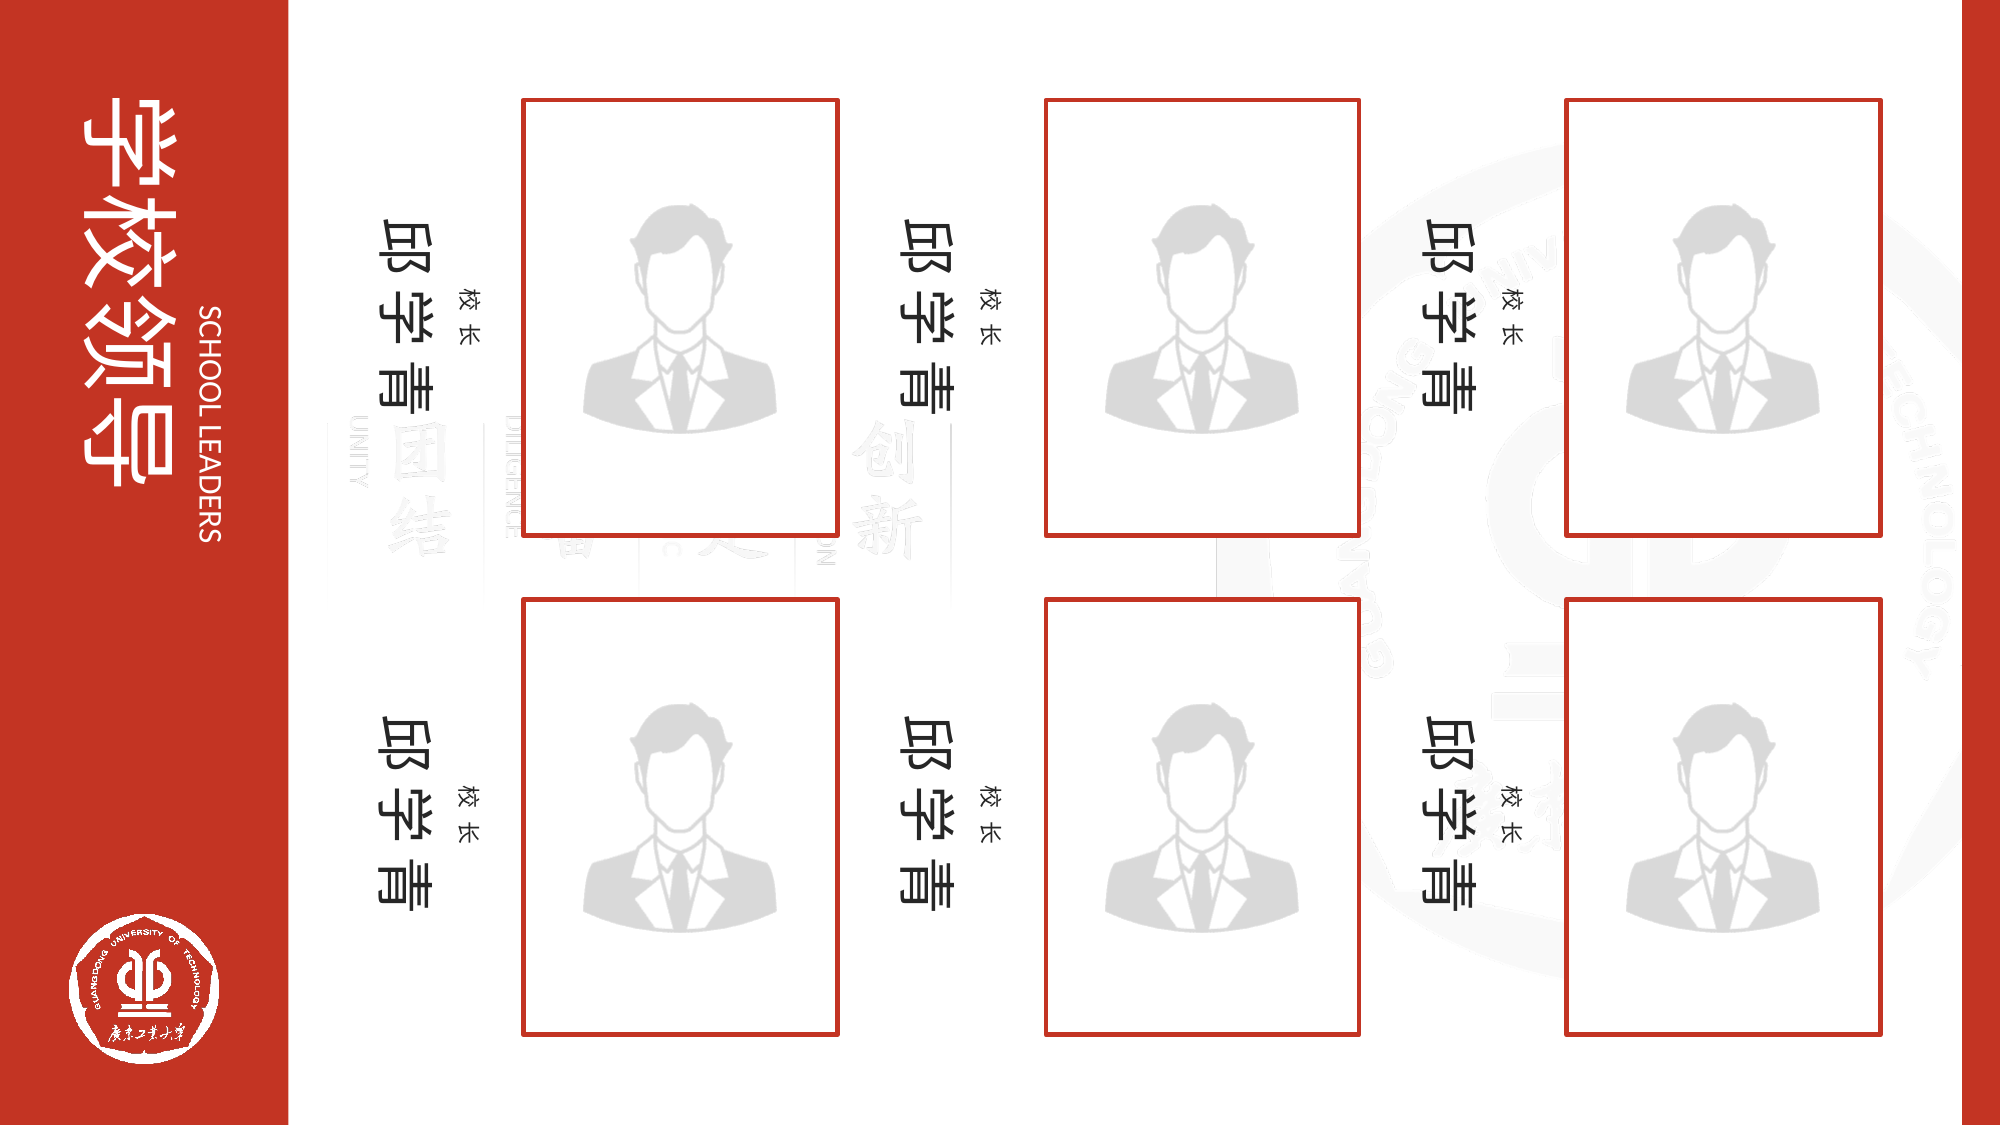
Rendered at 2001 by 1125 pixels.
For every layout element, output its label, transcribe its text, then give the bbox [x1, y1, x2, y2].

text_box 校长 邱学青 [870, 599, 1018, 1031]
picture [1048, 601, 1357, 1033]
text_box 校长 邱学青 [348, 102, 497, 534]
picture [1568, 601, 1879, 1033]
text_box SCHOOL LEADERS 学校领导 [48, 77, 241, 559]
text_box 校长 邱学青 [1392, 102, 1541, 534]
text_box 校长 邱学青 [1391, 599, 1540, 1031]
picture [525, 102, 835, 534]
picture [1568, 102, 1879, 534]
picture [525, 601, 835, 1033]
text_box 校长 邱学青 [348, 599, 497, 1031]
picture [1048, 102, 1357, 534]
text_box 校长 邱学青 [870, 102, 1019, 534]
text_box 005 099 193 [325, 138, 1962, 986]
